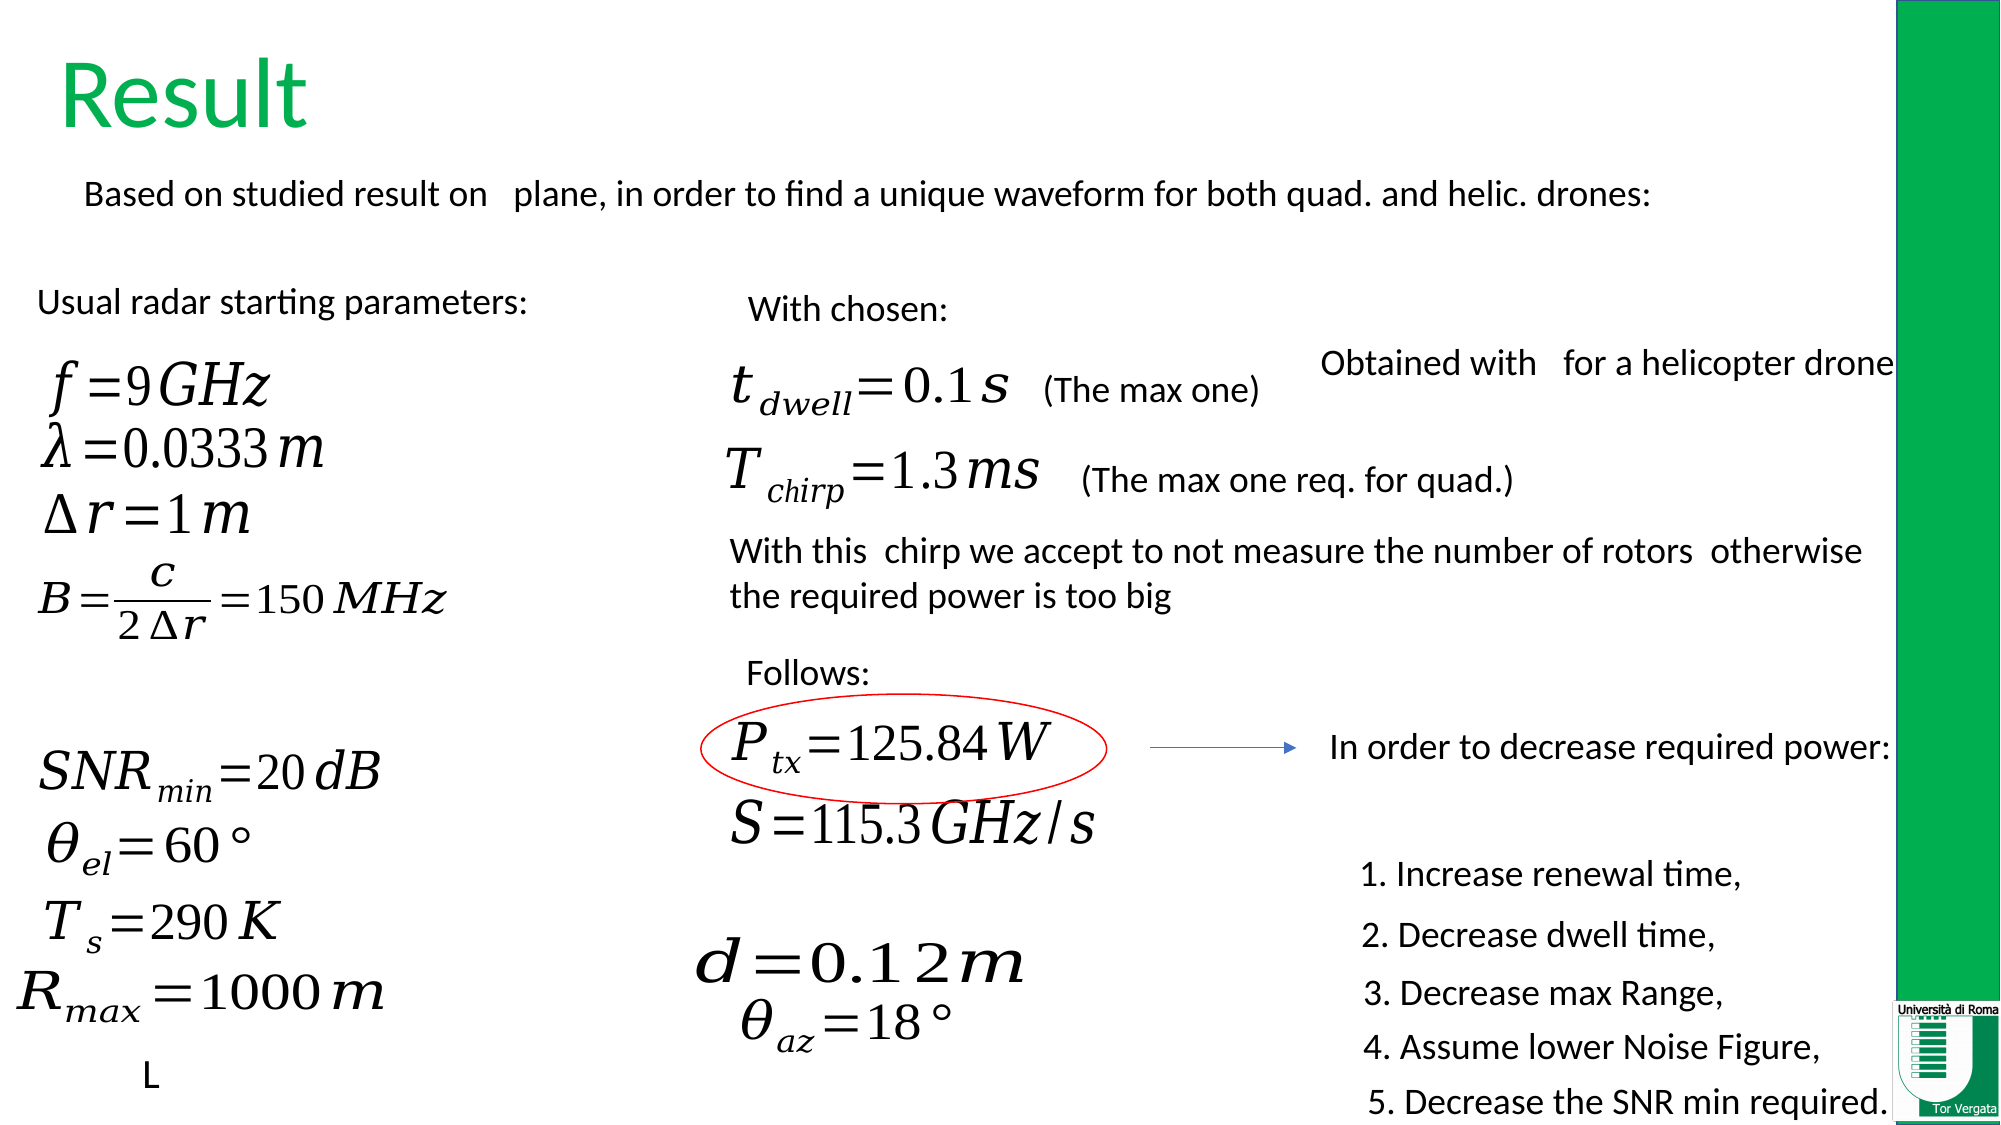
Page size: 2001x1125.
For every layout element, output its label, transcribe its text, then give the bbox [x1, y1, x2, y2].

text_box [700, 694, 1107, 804]
text_box 3. Decrease max Range, [1348, 960, 1740, 1014]
text_box With chosen: [733, 276, 964, 337]
text_box 4. Assume lower Noise Figure, [1348, 1014, 1837, 1075]
text_box Usual radar starting parameters: [22, 269, 544, 330]
text_box Follows: [731, 640, 886, 701]
text_box 2. Decrease dwell time, [1346, 902, 1732, 962]
text_box In order to decrease required power: [1314, 715, 1907, 775]
picture [1882, 993, 2000, 1125]
text_box (The max one req. for quad.) [1065, 448, 1531, 508]
text_box 1. Increase renewal time, [1344, 841, 1758, 902]
text_box [1896, 0, 2000, 993]
text_box (The max one) [1027, 357, 1276, 418]
text_box 5. Decrease the SNR min required. [1352, 1069, 1882, 1125]
text_box With this chirp we accept to not measure the number of rotors otherwise the required power is too big [714, 518, 1898, 624]
